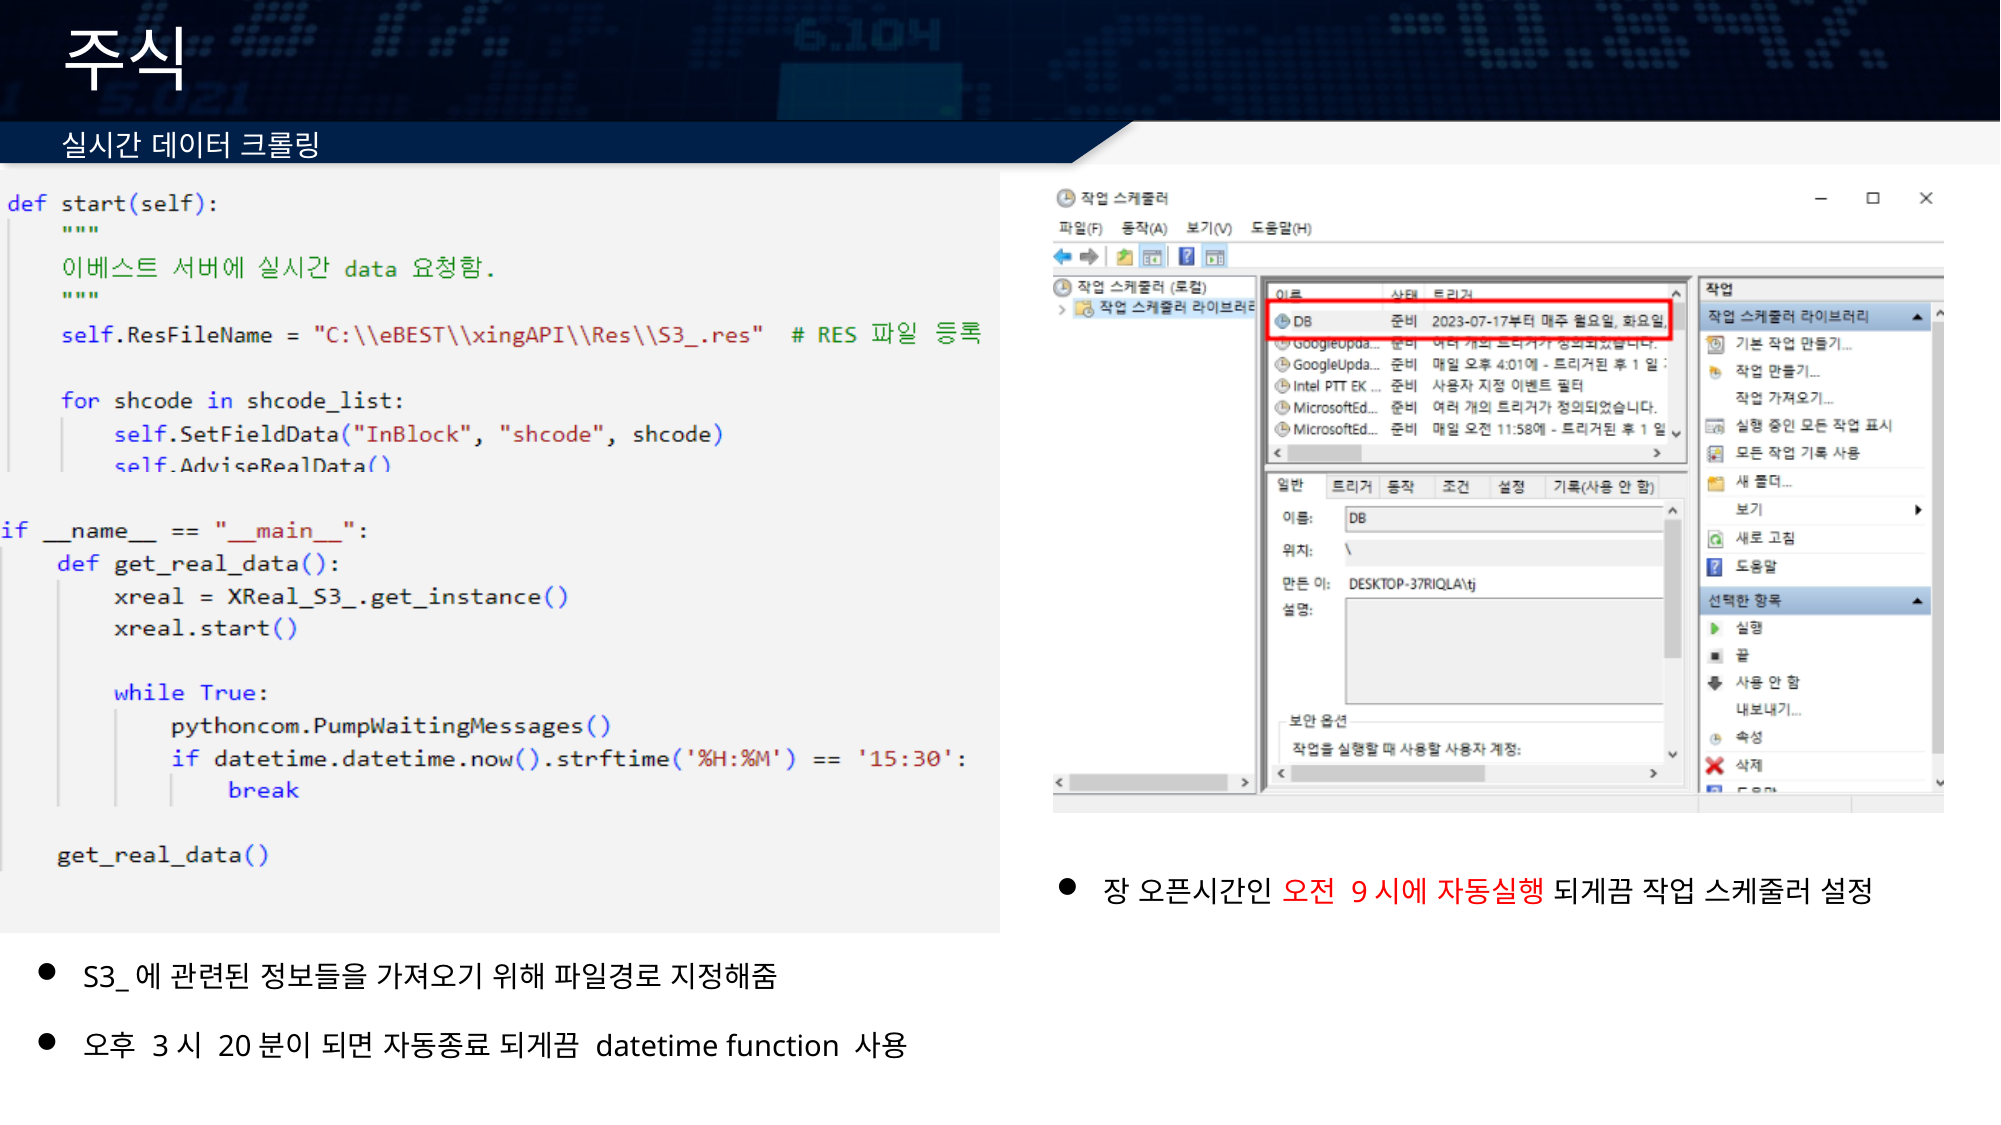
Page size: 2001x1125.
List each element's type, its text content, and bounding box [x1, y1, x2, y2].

picture [0, 170, 1000, 933]
text_box 실시간 데이터 크롤링 [47, 122, 540, 170]
picture [1052, 187, 1944, 813]
text_box 과거 데이터 크롤링 [540, 122, 1053, 126]
text_box 장 오픈시간인 오전 9시에 자동실행 되게끔 작업 스케줄러 설정 [1041, 865, 1955, 916]
text_box S3_에 관련된 정보들을 가져오기 위해 파일경로 지정해줌 오후 3시 20분이 되면 자동종료 되게끔 datetime function 사용 [21, 950, 1053, 1071]
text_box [0, 0, 2000, 122]
